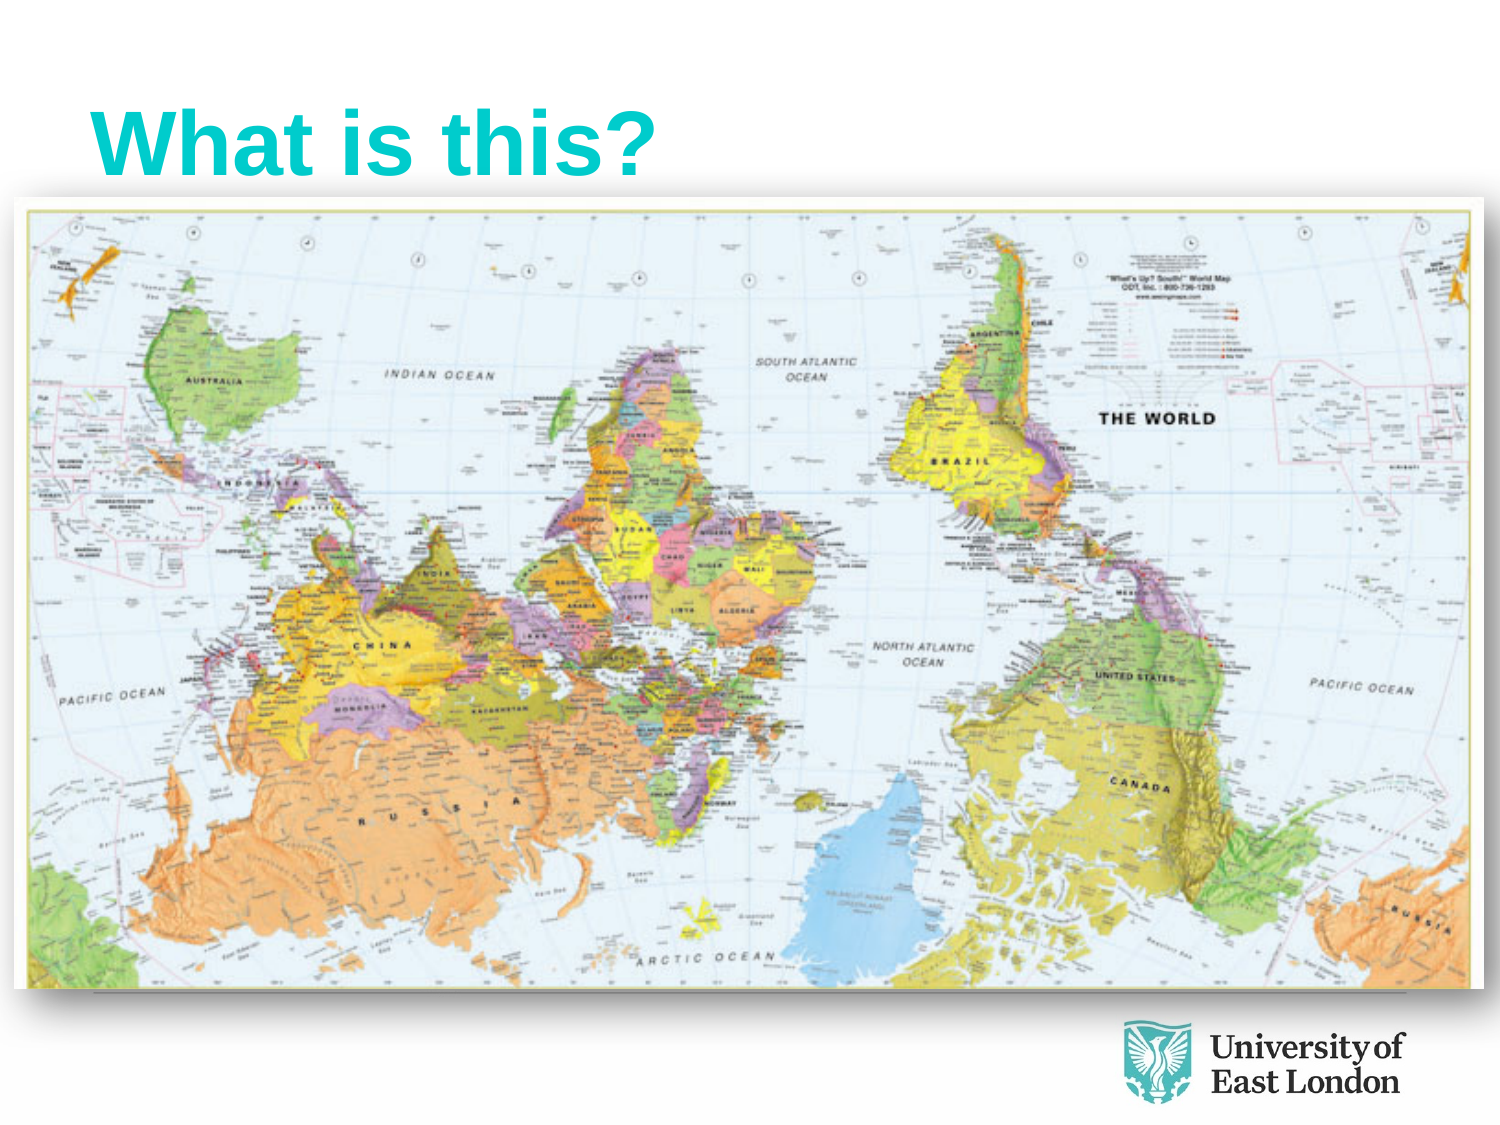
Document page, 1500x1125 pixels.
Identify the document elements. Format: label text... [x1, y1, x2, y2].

title What is this? [75, 45, 1425, 179]
picture [0, 196, 1500, 1125]
